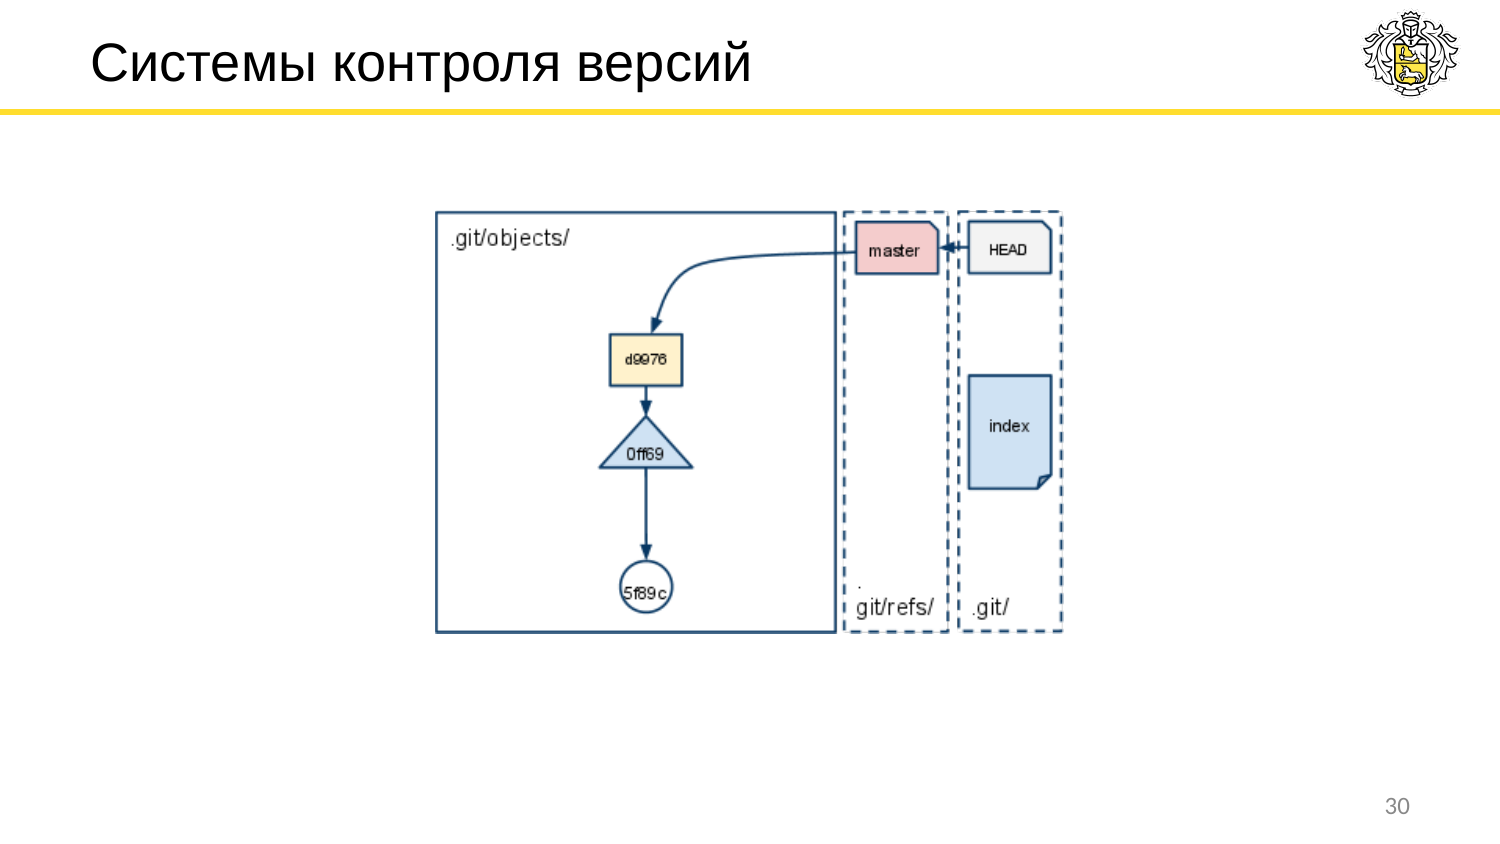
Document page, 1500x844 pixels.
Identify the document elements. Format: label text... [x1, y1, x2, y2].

picture [435, 209, 1065, 634]
picture [1360, 2, 1461, 103]
title Системы контроля версий [75, 33, 1425, 86]
slide_number ‹#› [1074, 782, 1425, 827]
